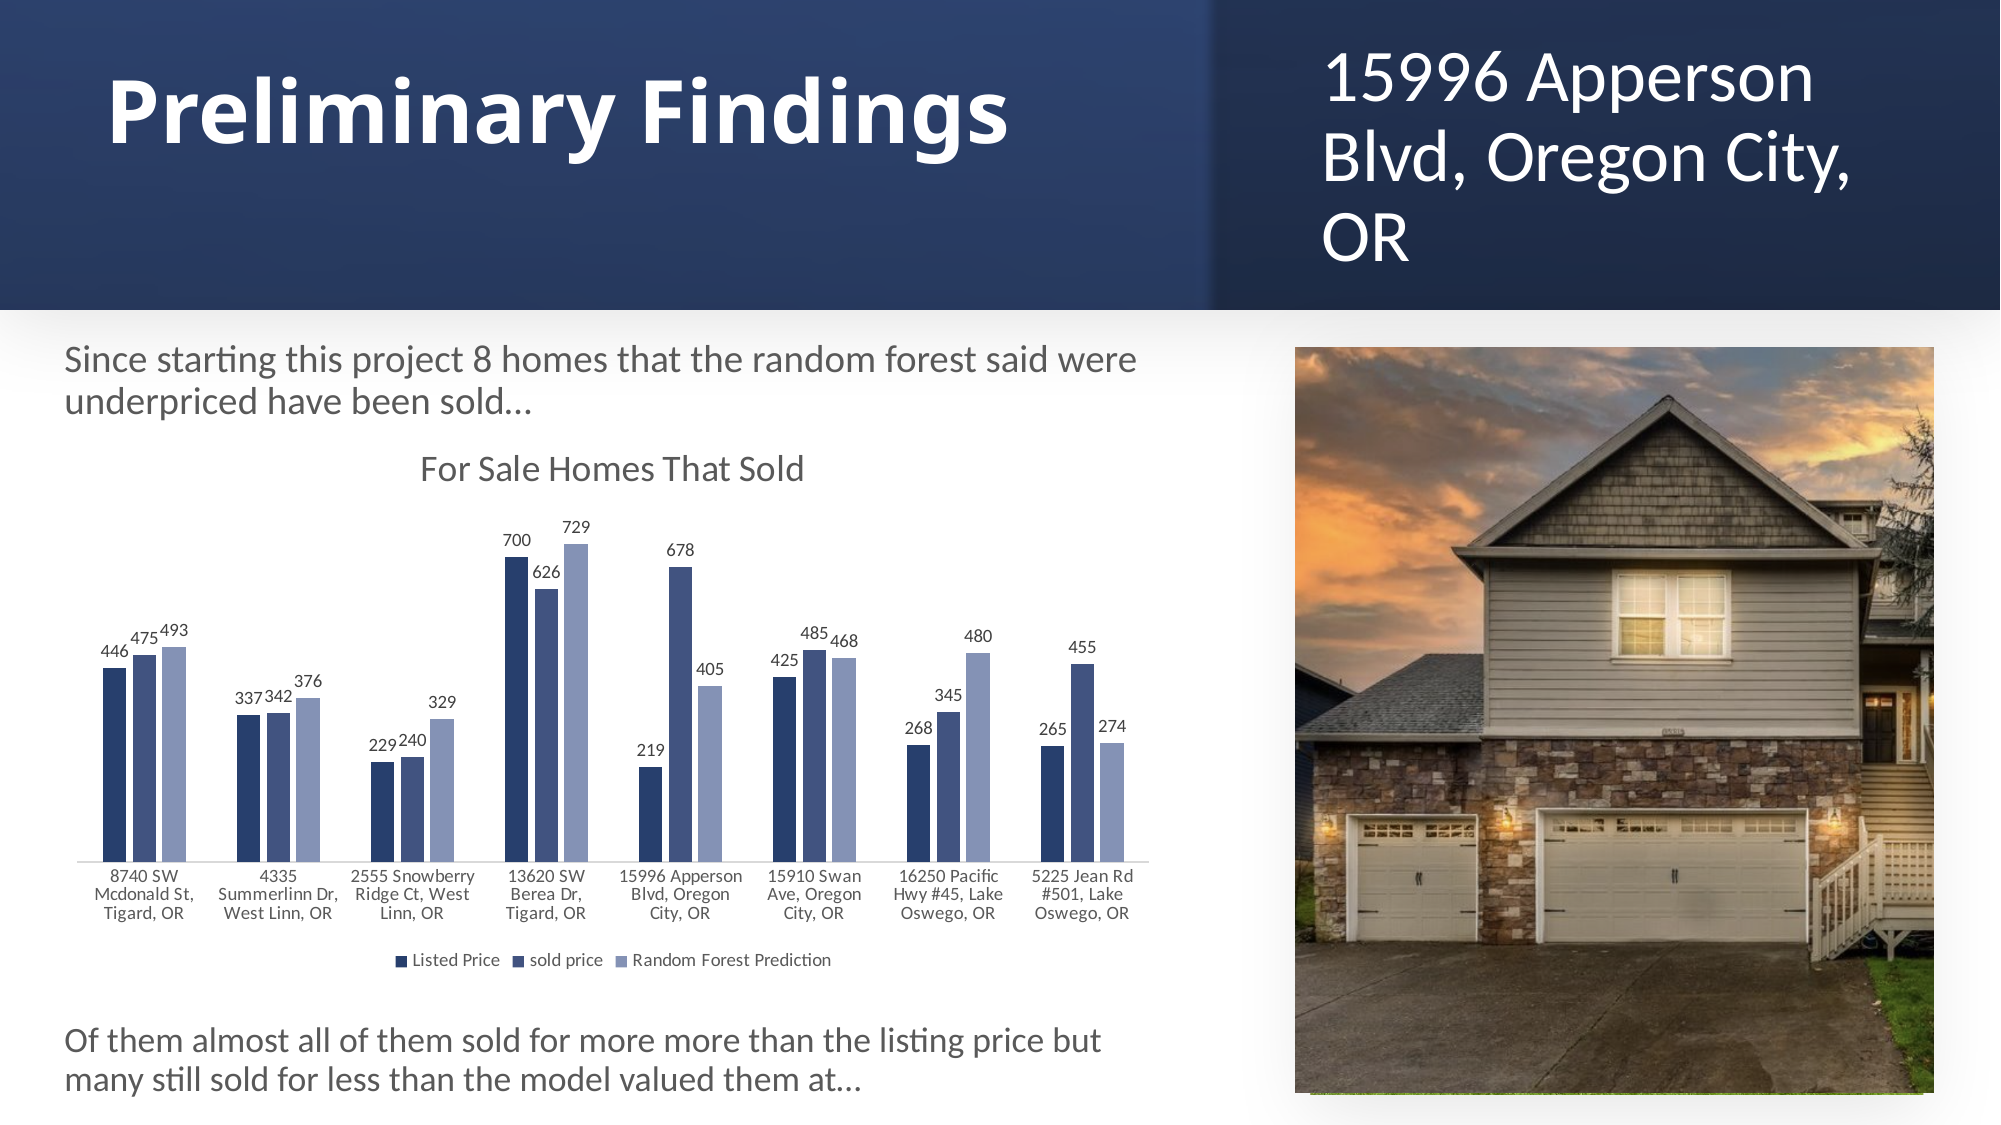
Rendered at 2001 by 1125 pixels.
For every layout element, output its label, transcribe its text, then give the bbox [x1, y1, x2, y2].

picture [0, 0, 2000, 310]
picture [1295, 347, 1934, 1095]
chart [55, 422, 1172, 978]
text_box Since starting this project 8 homes that the random forest said were underpriced have been sold… Of them almost all of them sold for more more than the listing price but many still sold for less than the model valued them at… [49, 331, 1199, 1111]
